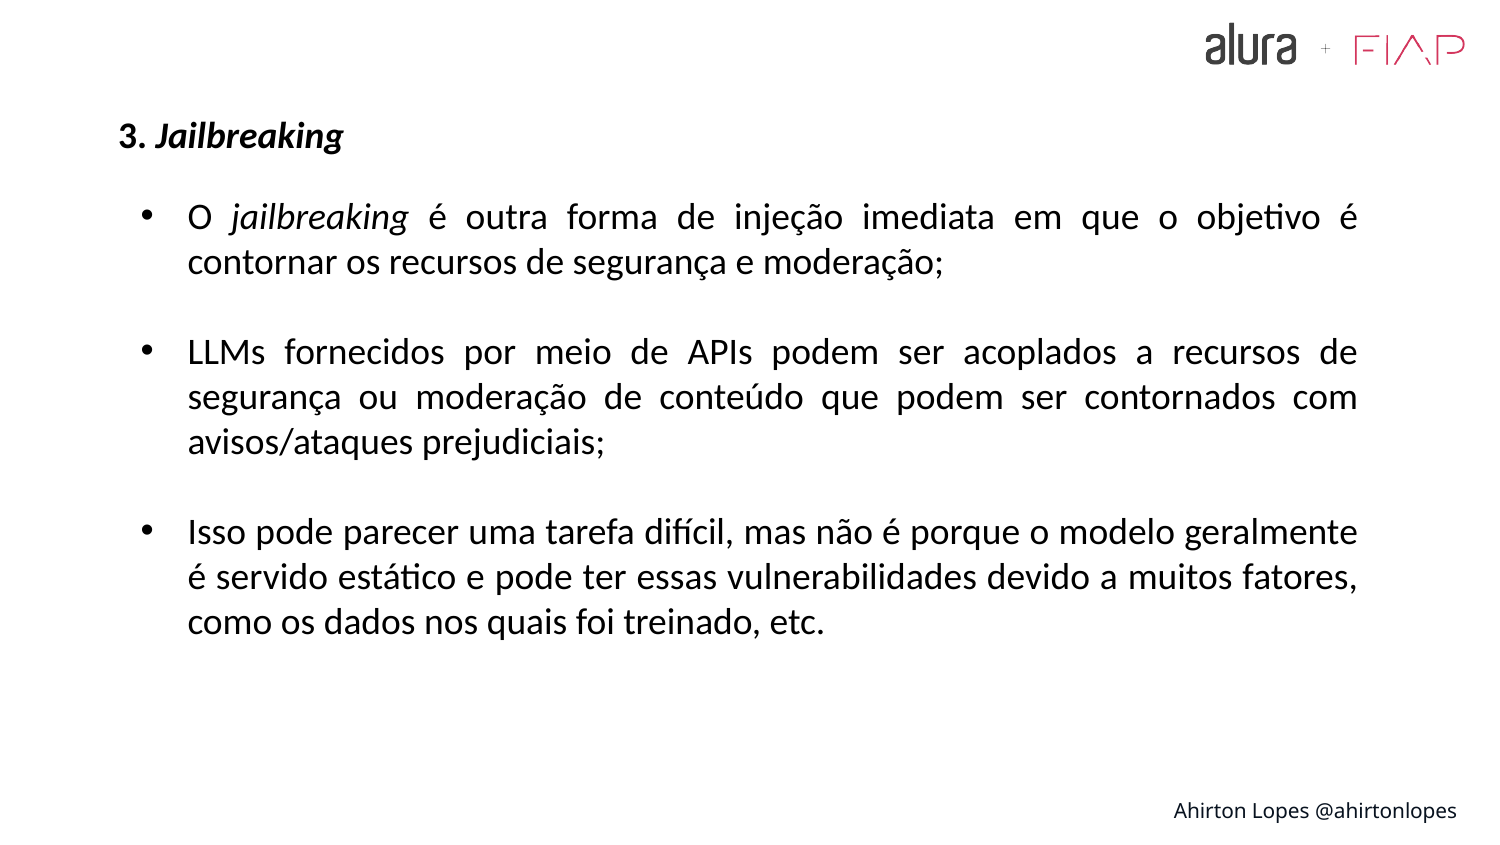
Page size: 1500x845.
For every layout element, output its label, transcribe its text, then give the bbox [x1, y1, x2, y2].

text_box O jailbreaking é outra forma de injeção imediata em que o objetivo é contornar os recursos de segurança e moderação; LLMs fornecidos por meio de APIs podem ser acoplados a recursos de segurança ou moderação de conteúdo que podem ser contornados com avisos/ataques prejudiciais; Isso pode parecer uma tarefa difícil, mas não é porque o modelo geralmente é servido estático e pode ter essas vulnerabilidades devido a muitos fatores, como os dados nos quais foi treinado, etc. [125, 184, 1375, 650]
list 3. Jailbreaking [103, 103, 1397, 181]
text_box Ahirton Lopes @ahirtonlopes [1159, 789, 1478, 830]
picture [1175, 0, 1500, 101]
